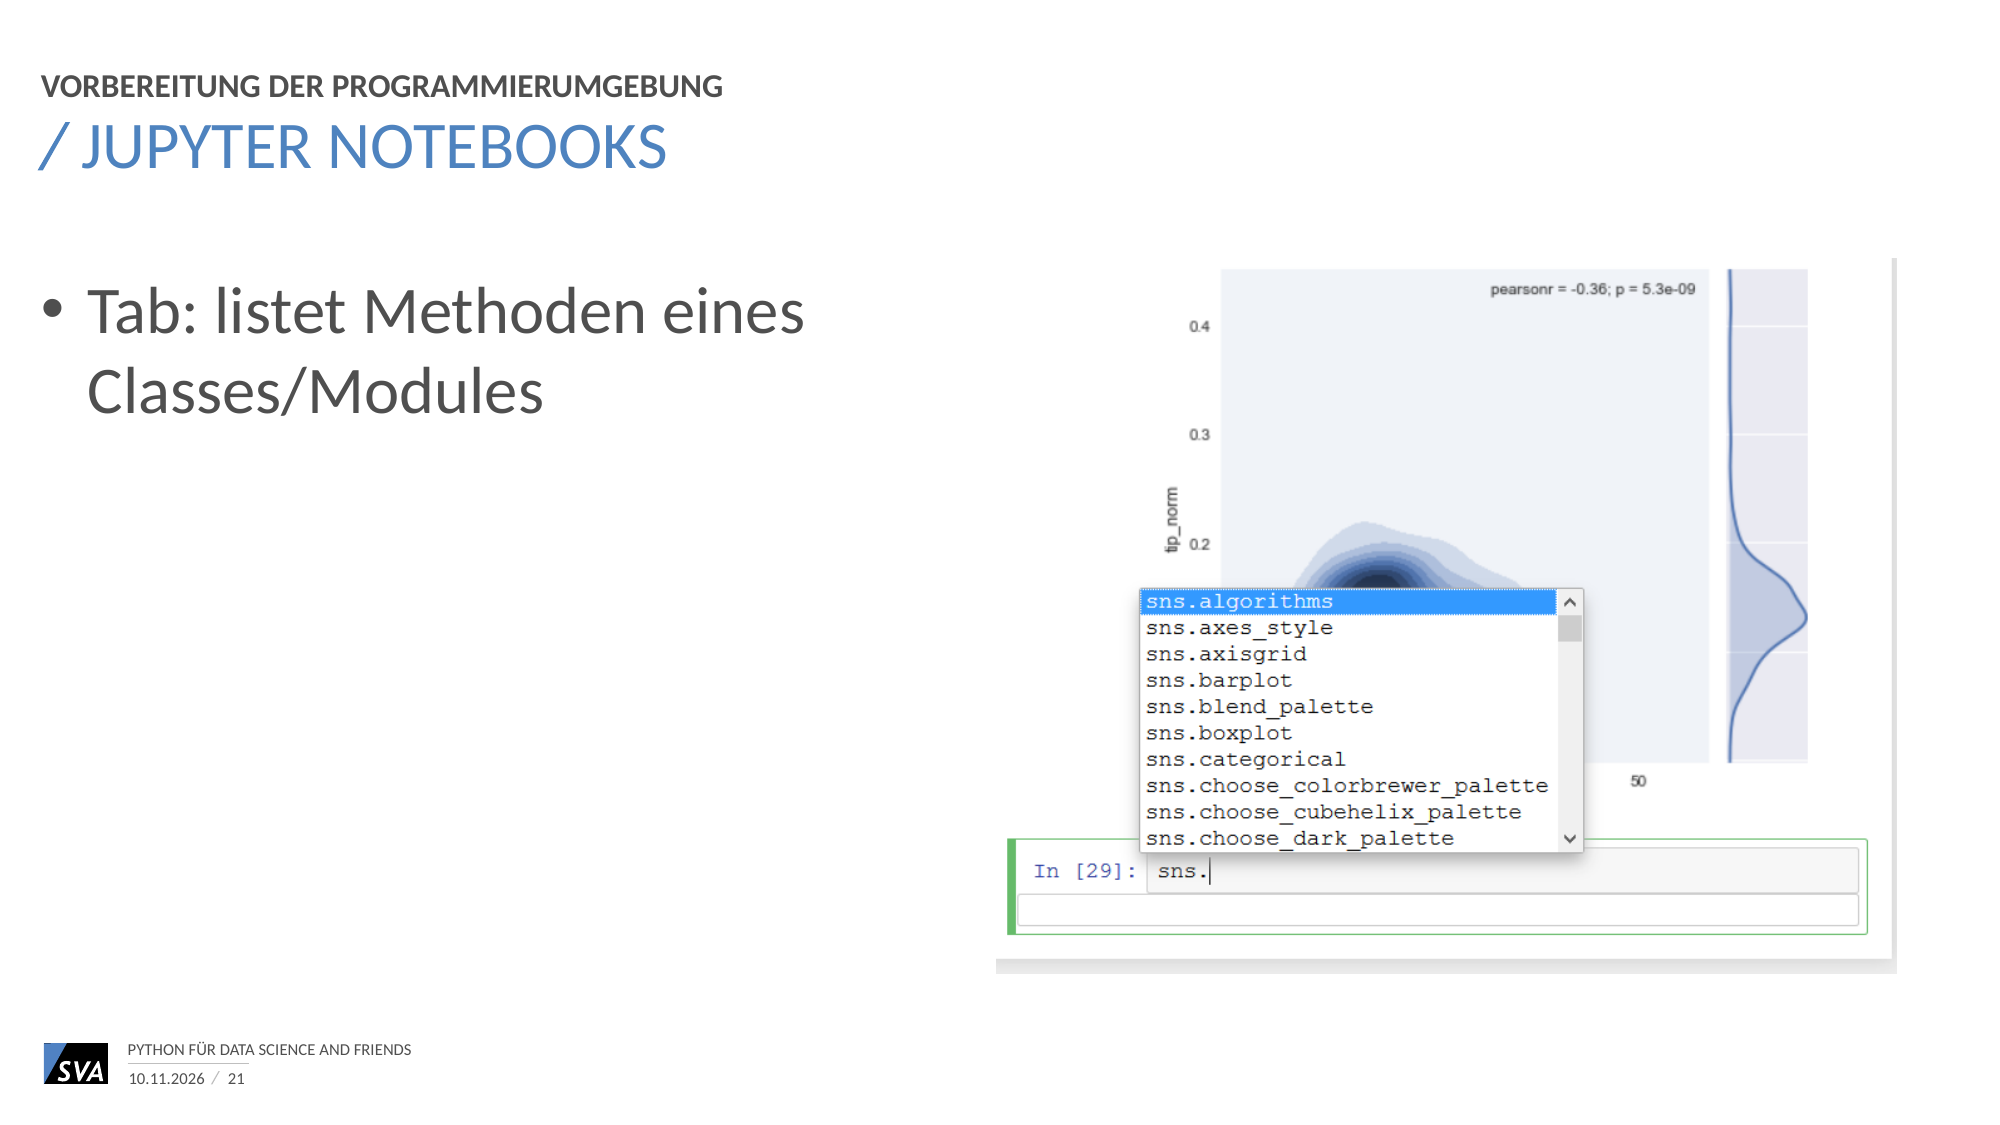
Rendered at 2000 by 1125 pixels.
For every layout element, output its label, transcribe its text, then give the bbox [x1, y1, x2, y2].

title Jupyter Notebooks [37, 107, 1957, 250]
slide_number 21 [227, 1068, 261, 1087]
subtitle Vorbereitung der Programmierumgebung [40, 63, 1652, 105]
picture [996, 258, 1897, 974]
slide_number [128, 1068, 207, 1087]
list Tab: listet Methoden eines Classes/Modules [40, 267, 941, 966]
footer Python für Data Science and Friends [127, 1041, 1297, 1059]
